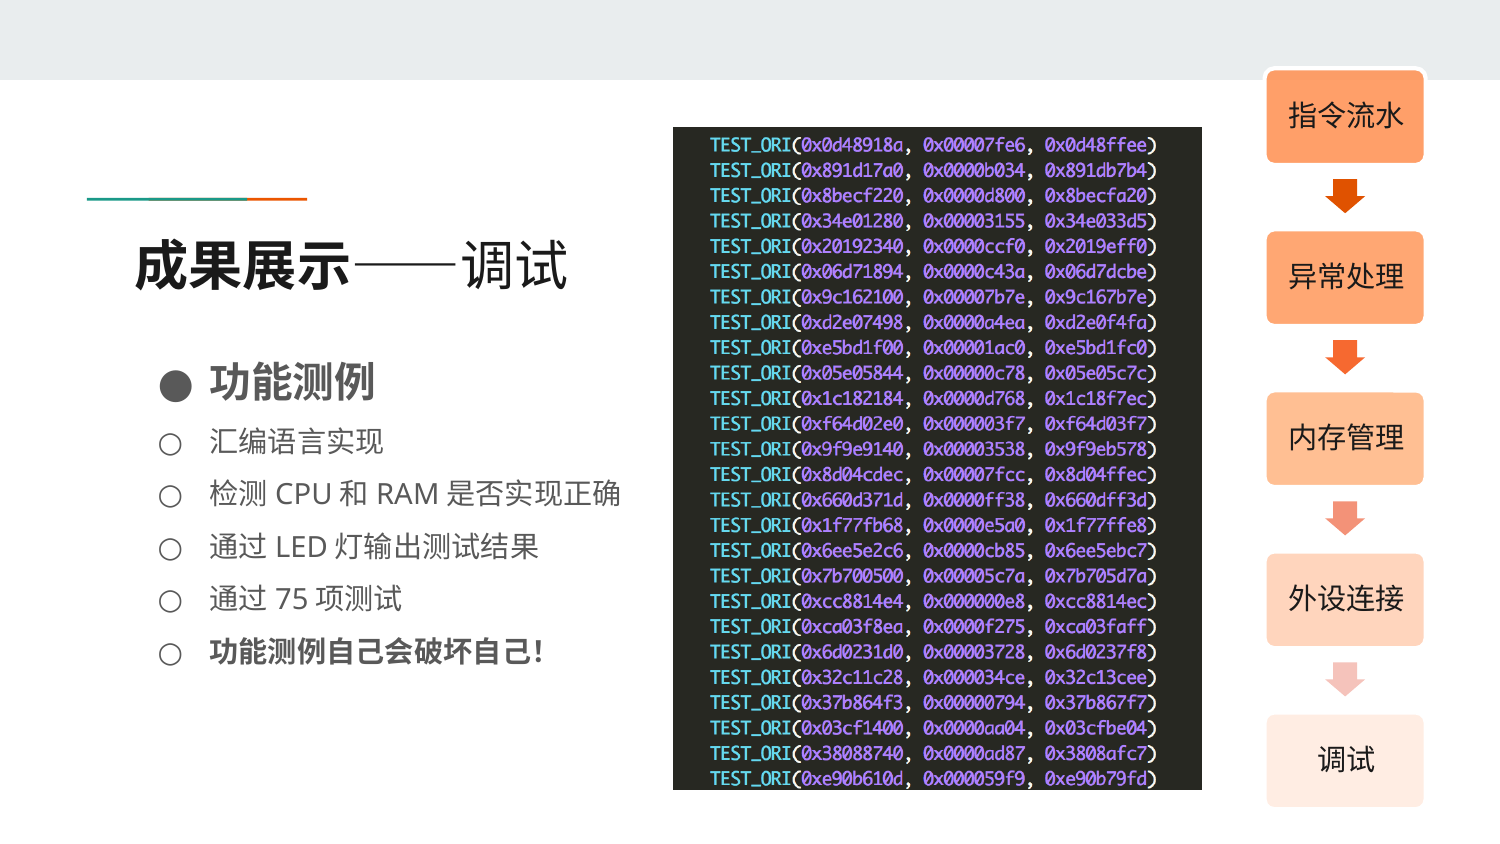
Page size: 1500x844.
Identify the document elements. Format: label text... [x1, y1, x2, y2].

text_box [1198, 67, 1492, 810]
title 成果展示——调试 [119, 216, 668, 305]
picture [673, 126, 1198, 790]
list 功能测例 汇编语言实现 检测CPU和RAM是否实现正确 通过LED灯输出测试结果 通过75项测试 功能测例自己会破坏自己！ [119, 316, 668, 687]
